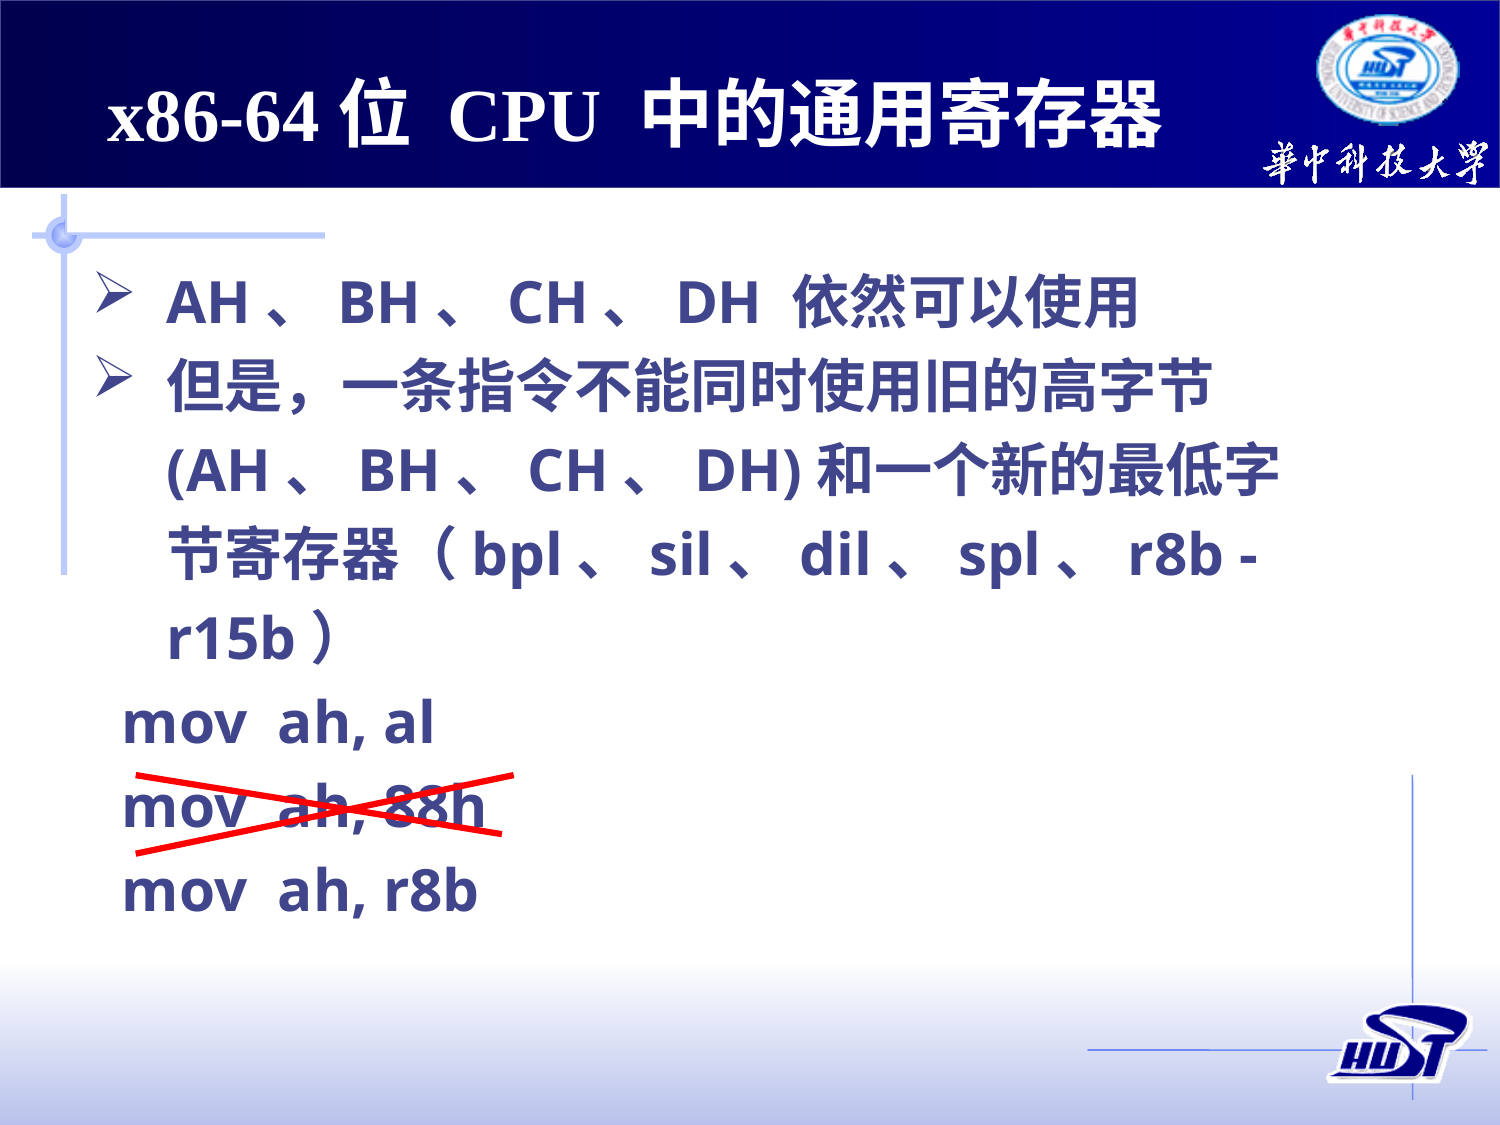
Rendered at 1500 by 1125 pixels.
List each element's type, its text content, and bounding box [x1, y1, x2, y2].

picture [1262, 140, 1488, 185]
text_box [135, 774, 514, 854]
picture [1316, 14, 1460, 126]
text_box x86-64位 CPU 中的通用寄存器 [92, 58, 1196, 164]
text_box AH、BH、CH、DH 依然可以使用 但是，一条指令不能同时使用旧的高字节(AH、BH、CH、DH)和一个新的最低字节寄存器（bpl、sil、dil、spl、r8b - r15b） mov ah, al mov ah, 88h mov ah, r8b [76, 243, 1306, 1014]
